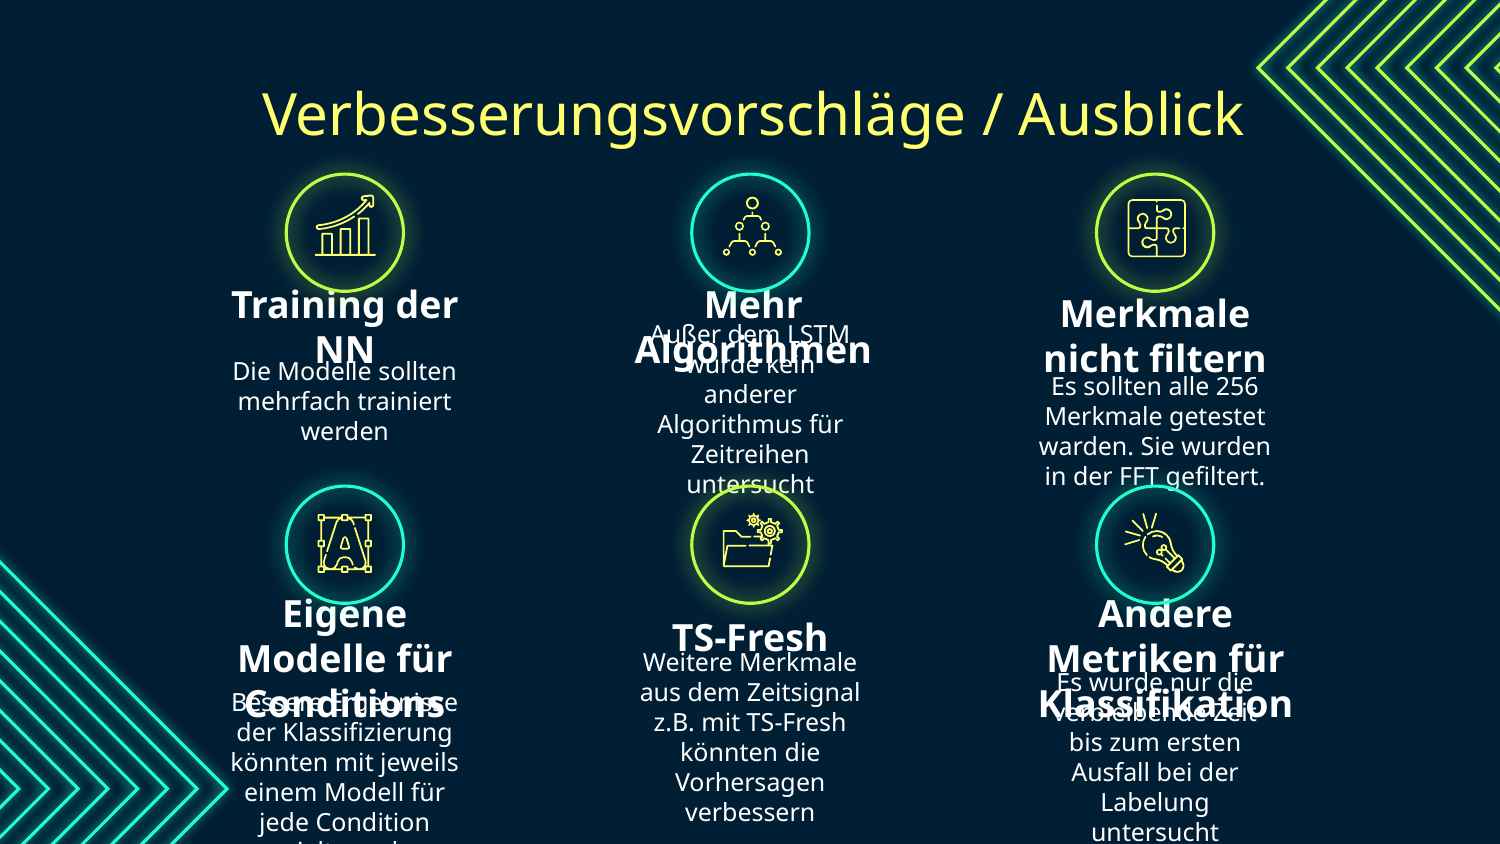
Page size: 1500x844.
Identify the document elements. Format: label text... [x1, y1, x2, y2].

picture [317, 608, 324, 614]
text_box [722, 512, 784, 568]
title Die Modelle sollten mehrfach trainiert werden [208, 360, 481, 440]
title Außer dem LSTM wurde kein anderer Algorithmus für Zeitreihen untersucht [625, 360, 876, 457]
text_box [691, 174, 809, 292]
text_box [1124, 512, 1185, 574]
picture [364, 607, 380, 617]
picture [764, 298, 781, 302]
text_box [1096, 486, 1214, 604]
title Merkmale nicht filtern [1019, 311, 1292, 359]
title Es wurde nur die verbleibende Zeit bis zum ersten Ausfall bei der Labelung untersucht [1019, 708, 1292, 805]
title Es sollten alle 256 Merkmale getestet warden. Sie wurden in der FFT gefiltert. [1019, 382, 1292, 478]
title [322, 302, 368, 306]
title Andere Metriken für Klassifikation [1008, 633, 1323, 682]
text_box [286, 174, 404, 292]
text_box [317, 513, 373, 574]
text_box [314, 194, 377, 257]
picture [1127, 607, 1134, 614]
picture [725, 297, 735, 302]
title Weitere Merkmale aus dem Zeitsignal z.B. mit TS-Fresh könnten die Vorhersagen verbessern [614, 668, 887, 805]
text_box [286, 486, 404, 604]
text_box [1127, 199, 1186, 258]
text_box [1096, 174, 1214, 292]
title TS-Fresh [614, 612, 887, 661]
text_box [691, 486, 809, 604]
title Bessere Ergebnisse der Klassifizierung könnten mit jeweils einem Modell für jede Condition erzielt werden [208, 708, 481, 844]
title Eigene Modelle für Conditions [208, 633, 481, 682]
title Training der NN [208, 302, 481, 351]
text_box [722, 196, 783, 257]
picture [1175, 607, 1191, 617]
title Verbesserungsvorschläge / Ausblick [116, 88, 1390, 137]
picture [708, 292, 716, 298]
title Mehr Algorithmen [595, 302, 912, 351]
picture [1108, 601, 1116, 607]
picture [340, 612, 358, 619]
